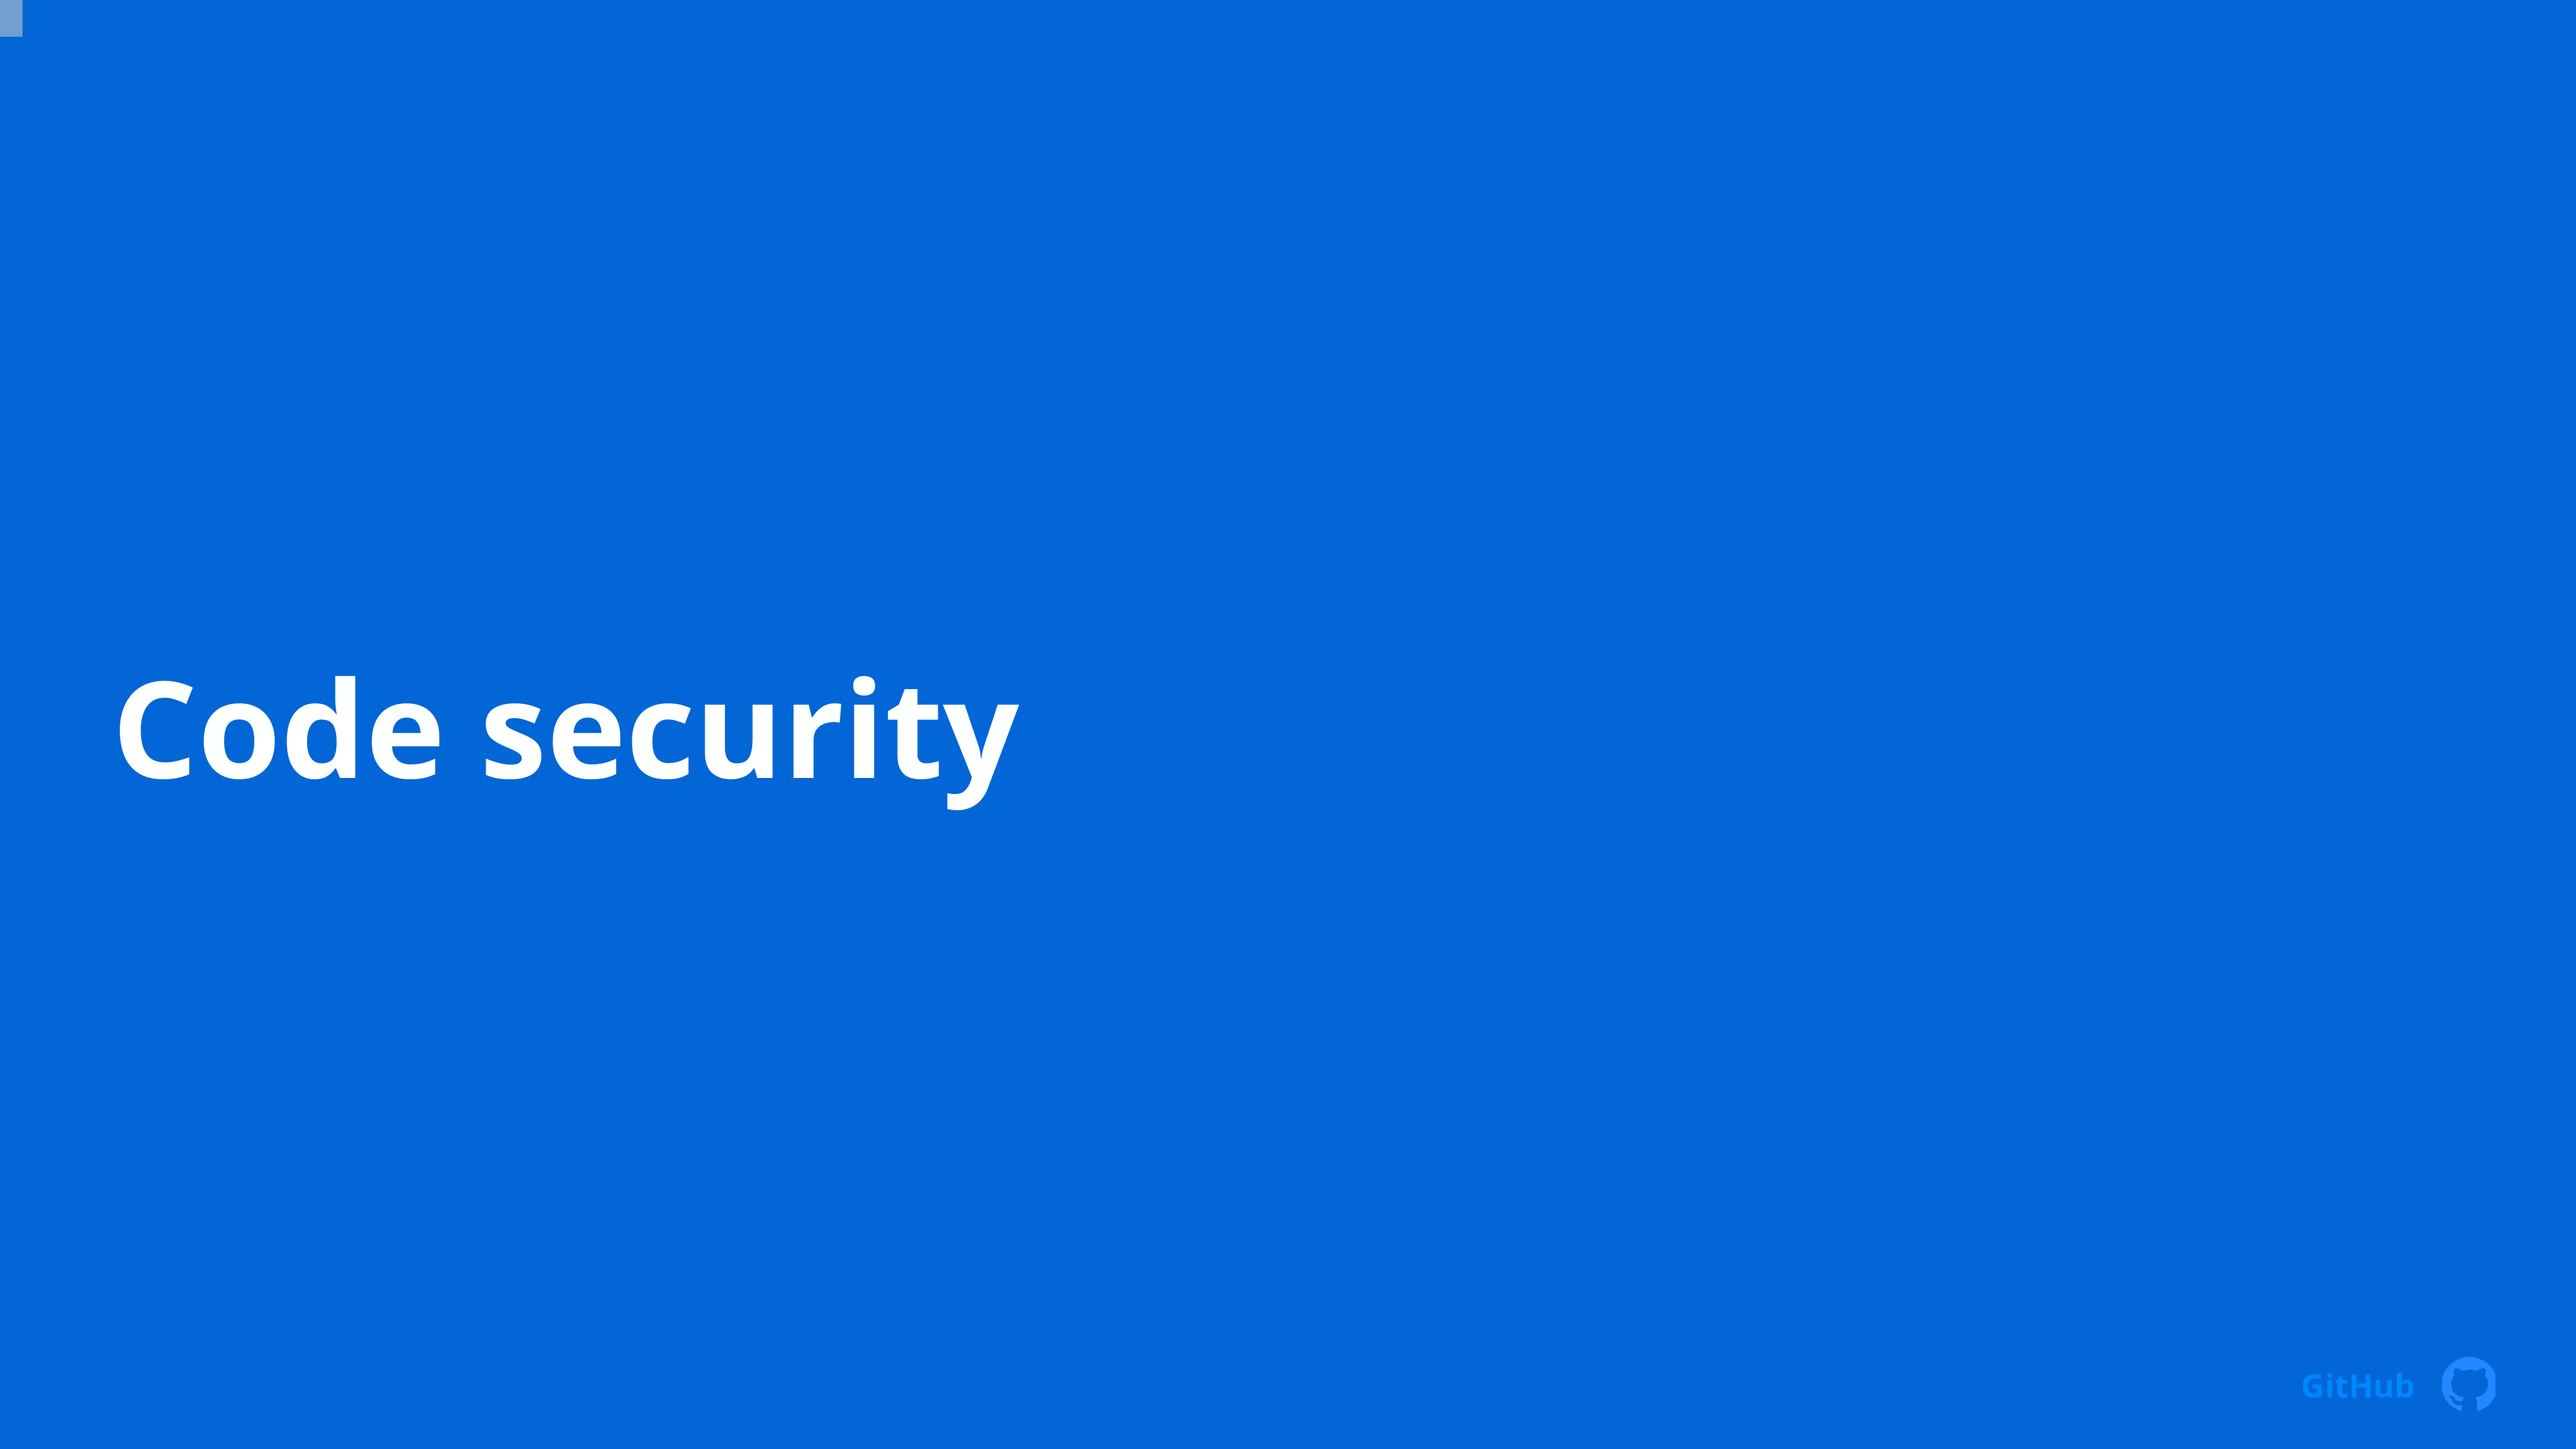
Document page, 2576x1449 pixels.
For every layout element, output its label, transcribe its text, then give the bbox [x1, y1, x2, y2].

footer GitHub [2273, 1361, 2425, 1414]
title Code security [107, 107, 2469, 1342]
